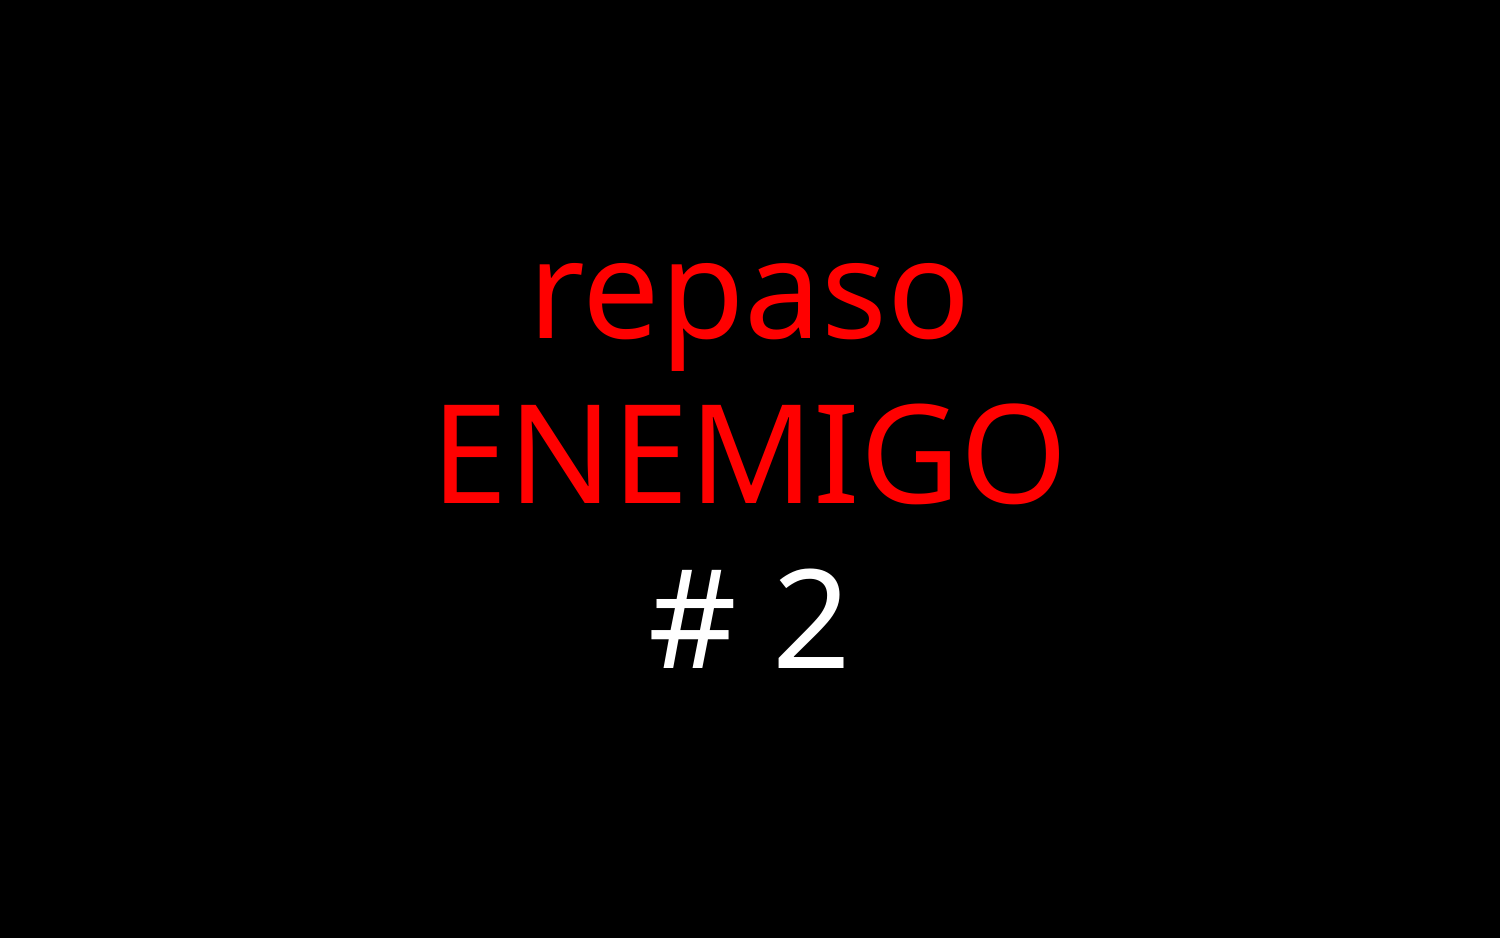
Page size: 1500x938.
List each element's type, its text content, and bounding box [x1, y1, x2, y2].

text_box repaso ENEMIGO # 2 [0, 193, 1500, 704]
